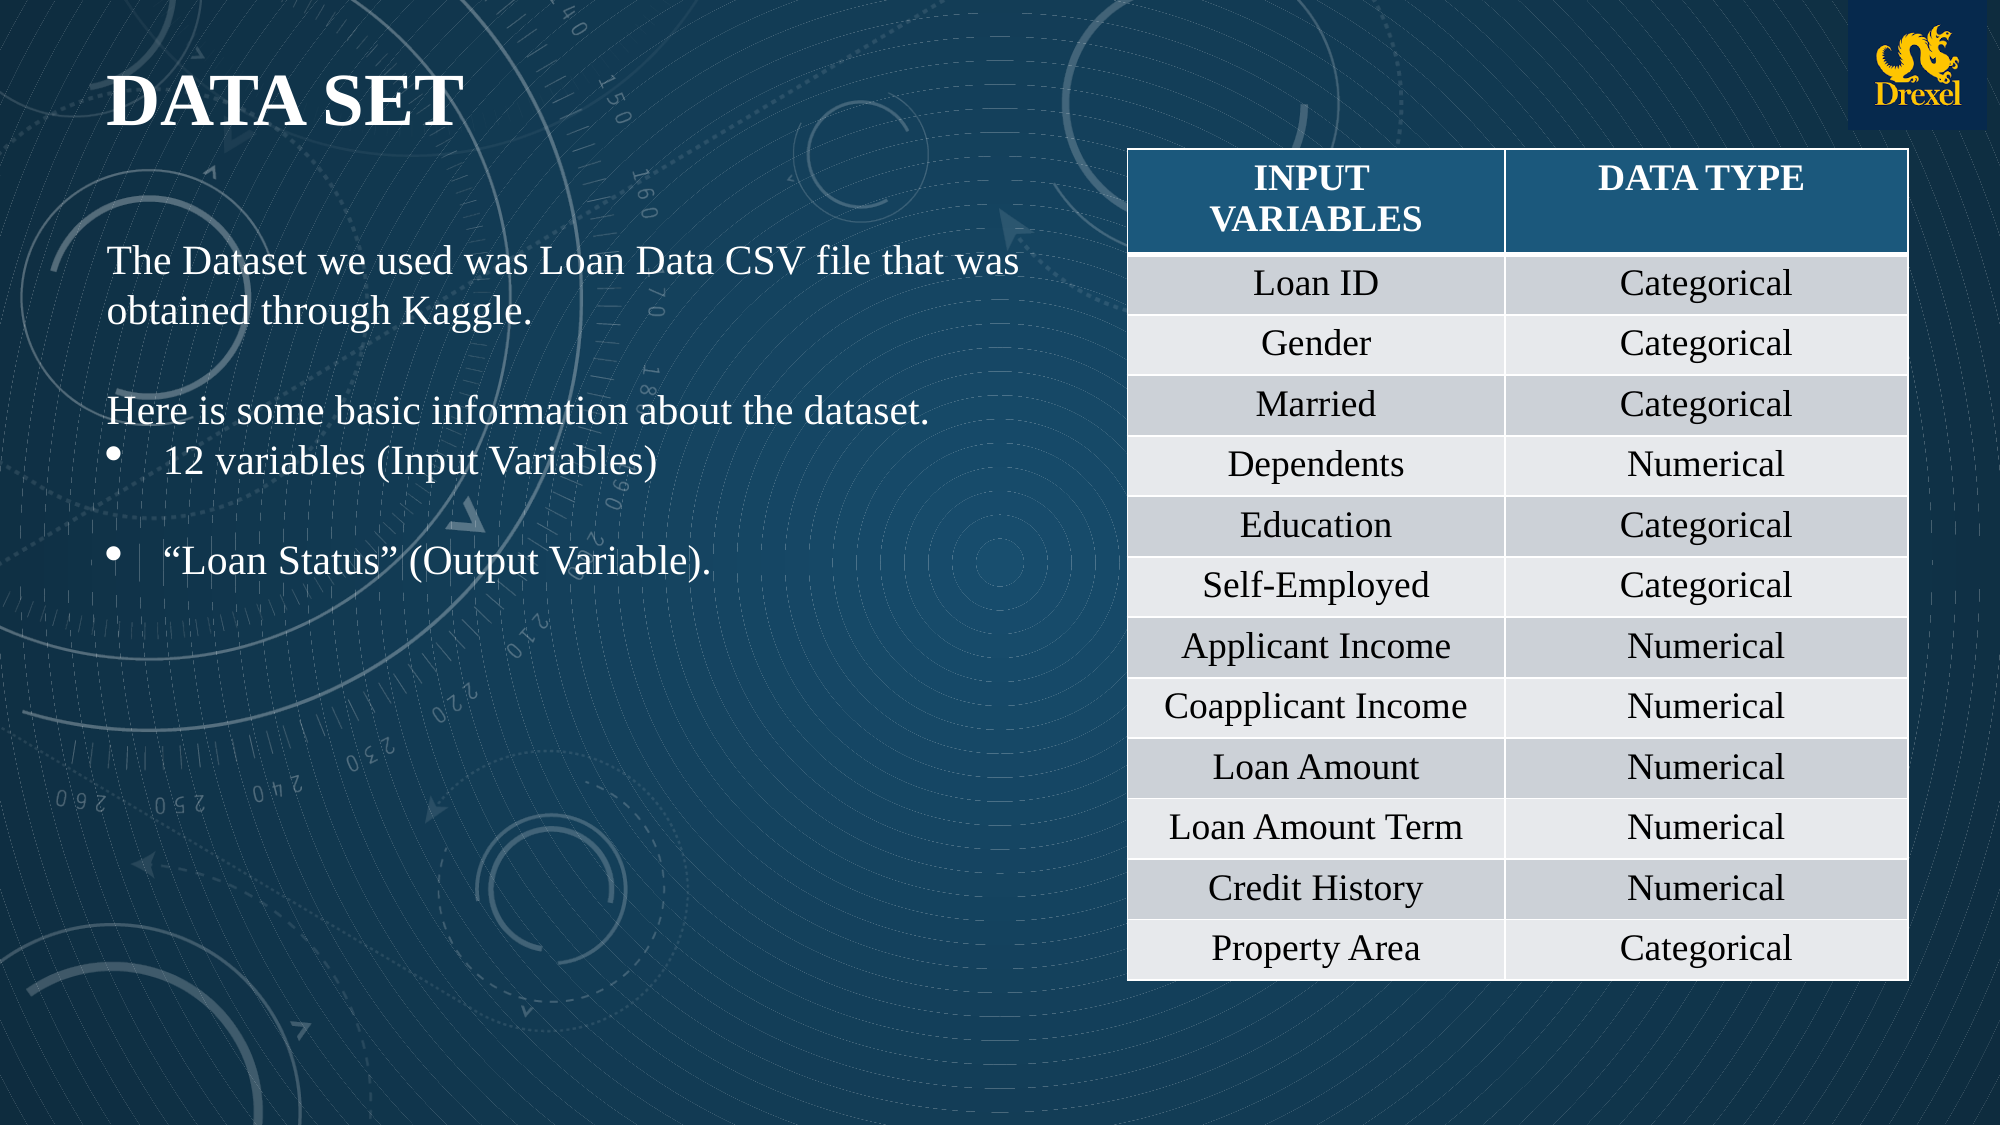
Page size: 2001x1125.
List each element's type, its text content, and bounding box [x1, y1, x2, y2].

table_cell Categorical [1506, 920, 1907, 979]
table_cell Self-Employed [1128, 558, 1504, 616]
table_cell Property Area [1128, 920, 1504, 979]
table_cell Applicant Income [1128, 618, 1504, 677]
table_cell Numerical [1506, 437, 1907, 495]
table_cell Categorical [1506, 558, 1907, 616]
table_cell Dependents [1128, 437, 1504, 495]
table_cell Numerical [1506, 739, 1907, 798]
table_cell Loan Amount [1128, 739, 1504, 798]
table_cell Numerical [1506, 618, 1907, 677]
table_cell Categorical [1506, 376, 1907, 435]
picture [0, 0, 2000, 1125]
text_box DATA SET [91, 43, 485, 148]
table_cell Married [1128, 376, 1504, 435]
table_header DATA TYPE [1506, 150, 1907, 252]
table_cell Categorical [1506, 257, 1907, 314]
table_cell Education [1128, 497, 1504, 556]
table_header INPUT VARIABLES [1128, 150, 1504, 252]
table_cell Coapplicant Income [1128, 679, 1504, 737]
table_cell Loan Amount Term [1128, 799, 1504, 858]
table_cell Categorical [1506, 497, 1907, 556]
table_cell Numerical [1506, 799, 1907, 858]
table_cell Numerical [1506, 679, 1907, 737]
text_box The Dataset we used was Loan Data CSV file that was obtained through Kaggle. Here is some basic information about the dataset. 12 variables (Input Variables) “Loan Status” (Output Variable). [91, 225, 1093, 641]
table_cell Loan ID [1128, 257, 1504, 314]
table_cell Numerical [1506, 860, 1907, 919]
table_cell Credit History [1128, 860, 1504, 919]
table_cell Categorical [1506, 316, 1907, 374]
table_cell Gender [1128, 316, 1504, 374]
